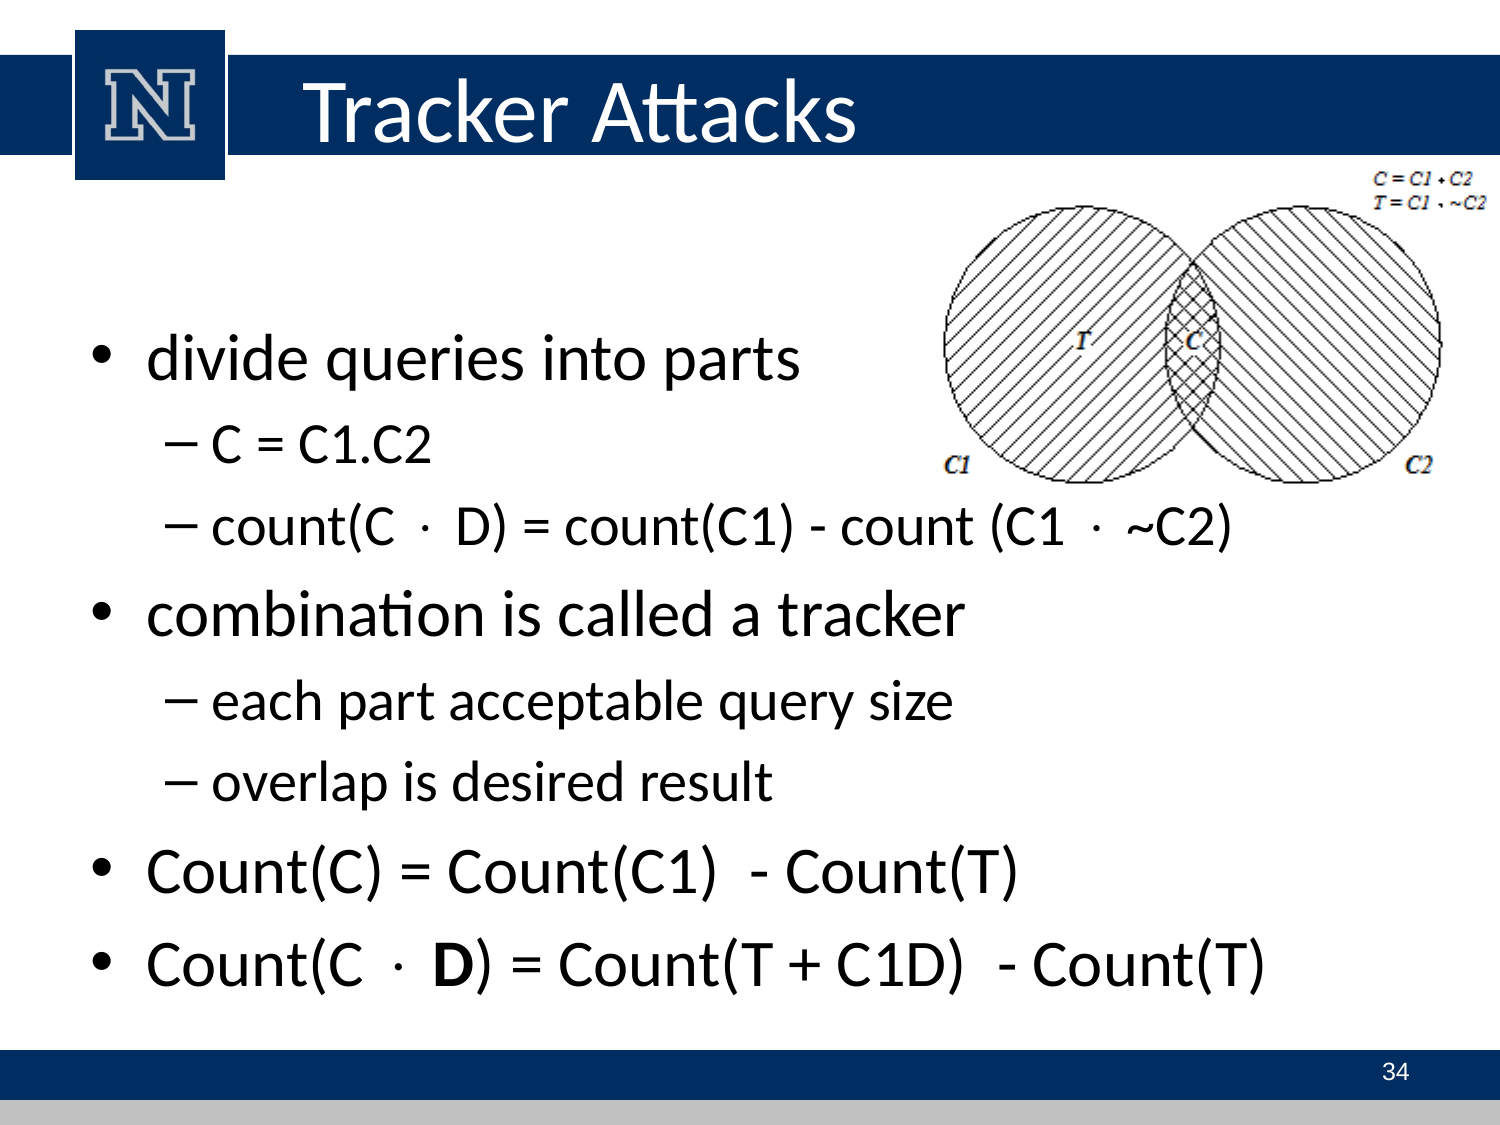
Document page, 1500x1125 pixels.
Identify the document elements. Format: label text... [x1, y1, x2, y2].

list divide queries into parts C = C1.C2 count(C  D) = count(C1) - count (C1  ~C2) combination is called a tracker each part acceptable query size overlap is desired result Count(C) = Count(C1) - Count(T) Count(C  D) = Count(T + C1D) - Count(T) [75, 212, 1425, 1005]
picture [938, 160, 1495, 492]
slide_number 34 [1074, 1040, 1425, 1100]
picture [75, 30, 225, 180]
title Tracker Attacks [287, 12, 1475, 200]
